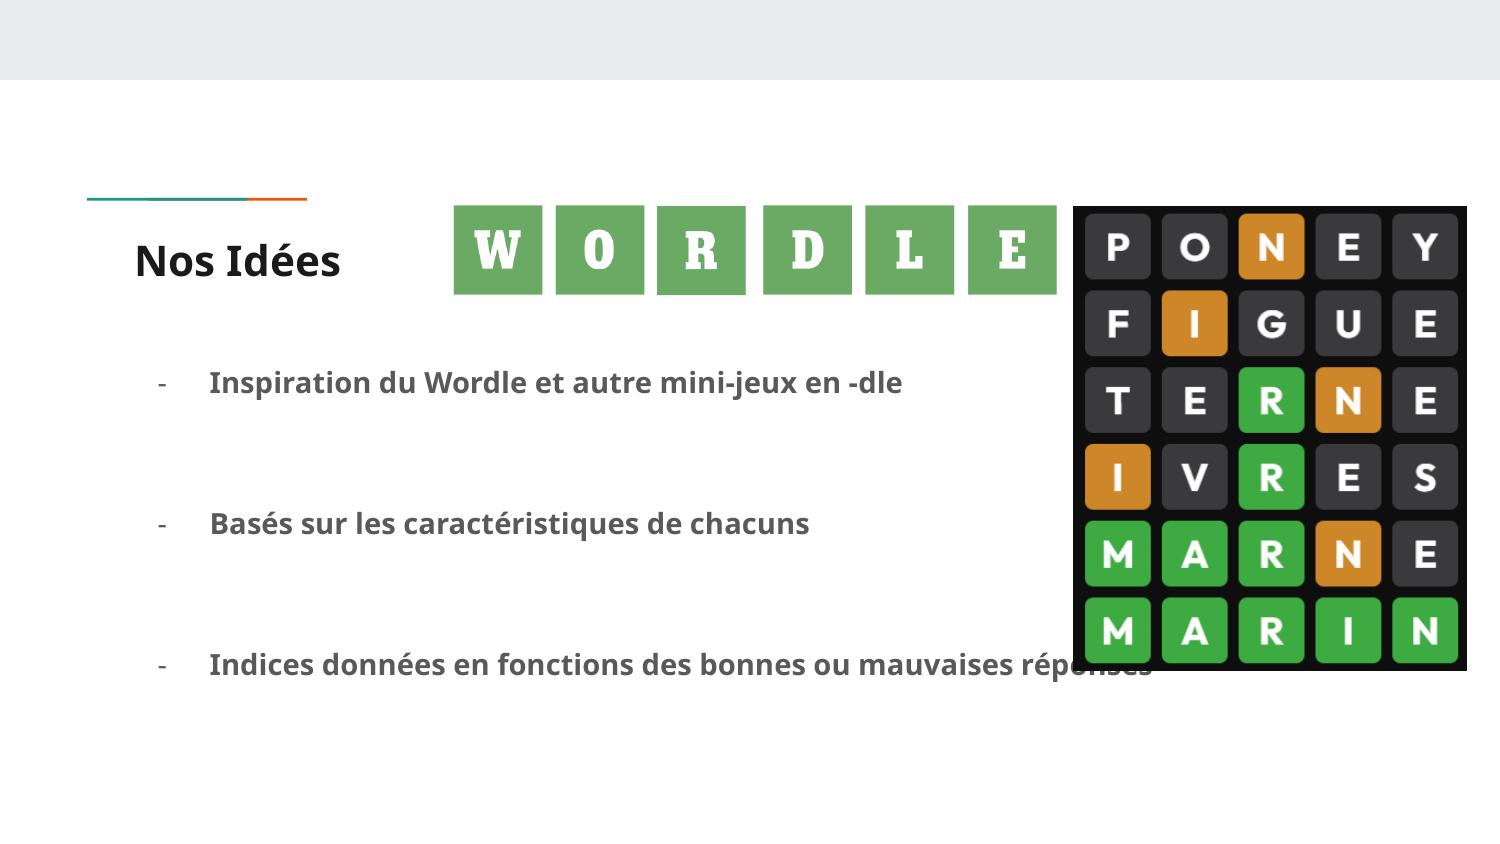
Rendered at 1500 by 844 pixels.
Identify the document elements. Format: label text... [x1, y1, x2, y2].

picture [444, 195, 756, 315]
title Nos Idées [119, 216, 439, 305]
picture [1073, 206, 1467, 671]
picture [759, 195, 1061, 304]
list Inspiration du Wordle et autre mini-jeux en -dle Basés sur les caractéristiques de chacuns Indices données en fonctions des bonnes ou mauvaises réponses [119, 341, 1381, 805]
